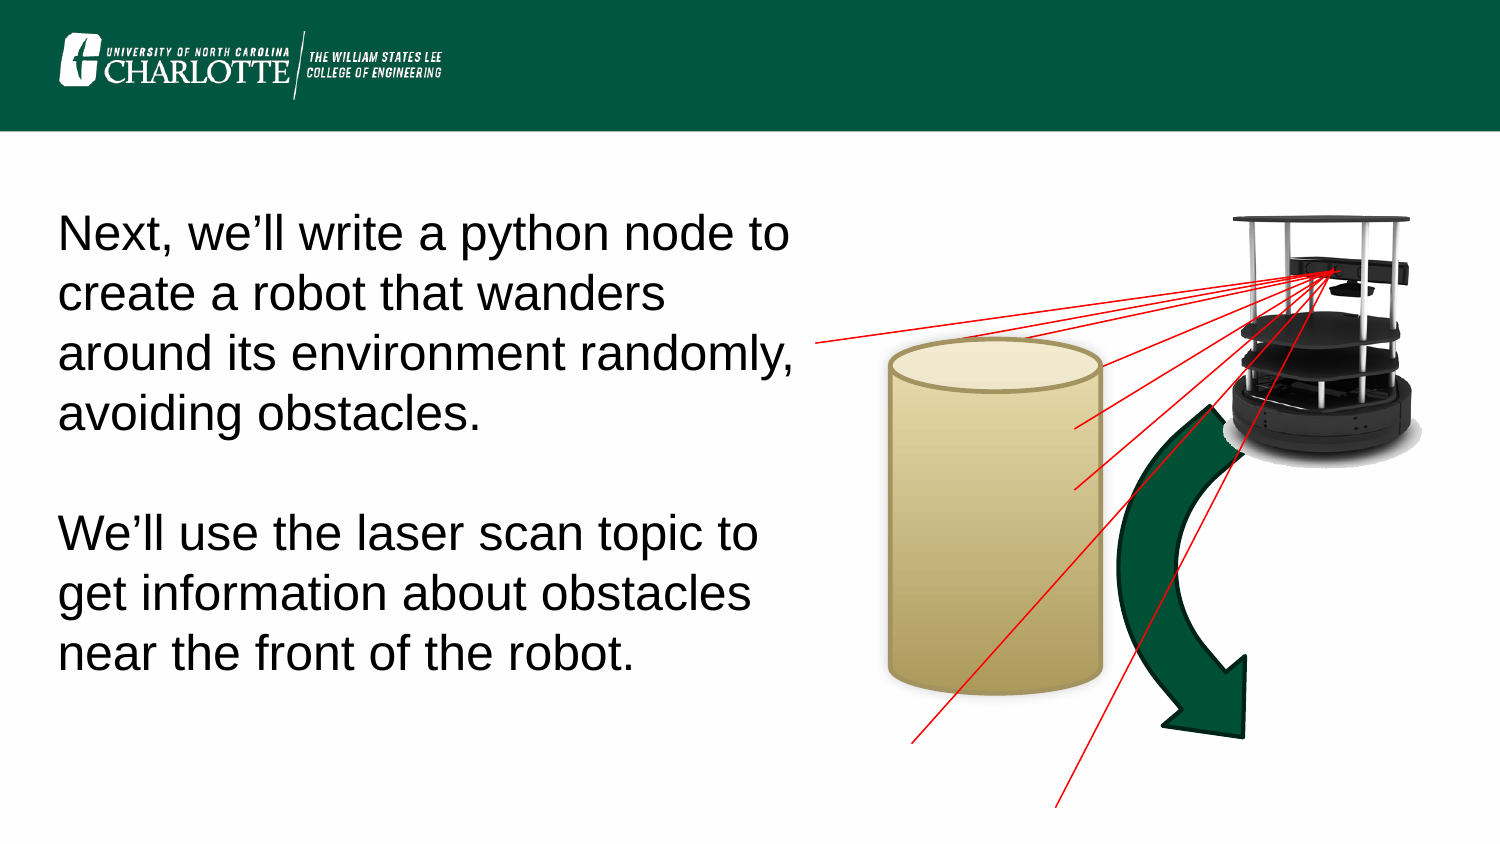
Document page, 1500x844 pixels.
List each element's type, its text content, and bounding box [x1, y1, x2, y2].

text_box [815, 270, 910, 344]
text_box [911, 271, 1051, 744]
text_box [1055, 267, 1334, 808]
text_box Next, we’ll write a python node to create a robot that wanders around its environment randomly, avoiding obstacles. We’ll use the laser scan topic to get information about obstacles near the front of the robot. [42, 185, 832, 696]
text_box [889, 352, 906, 682]
picture [0, 0, 1500, 844]
